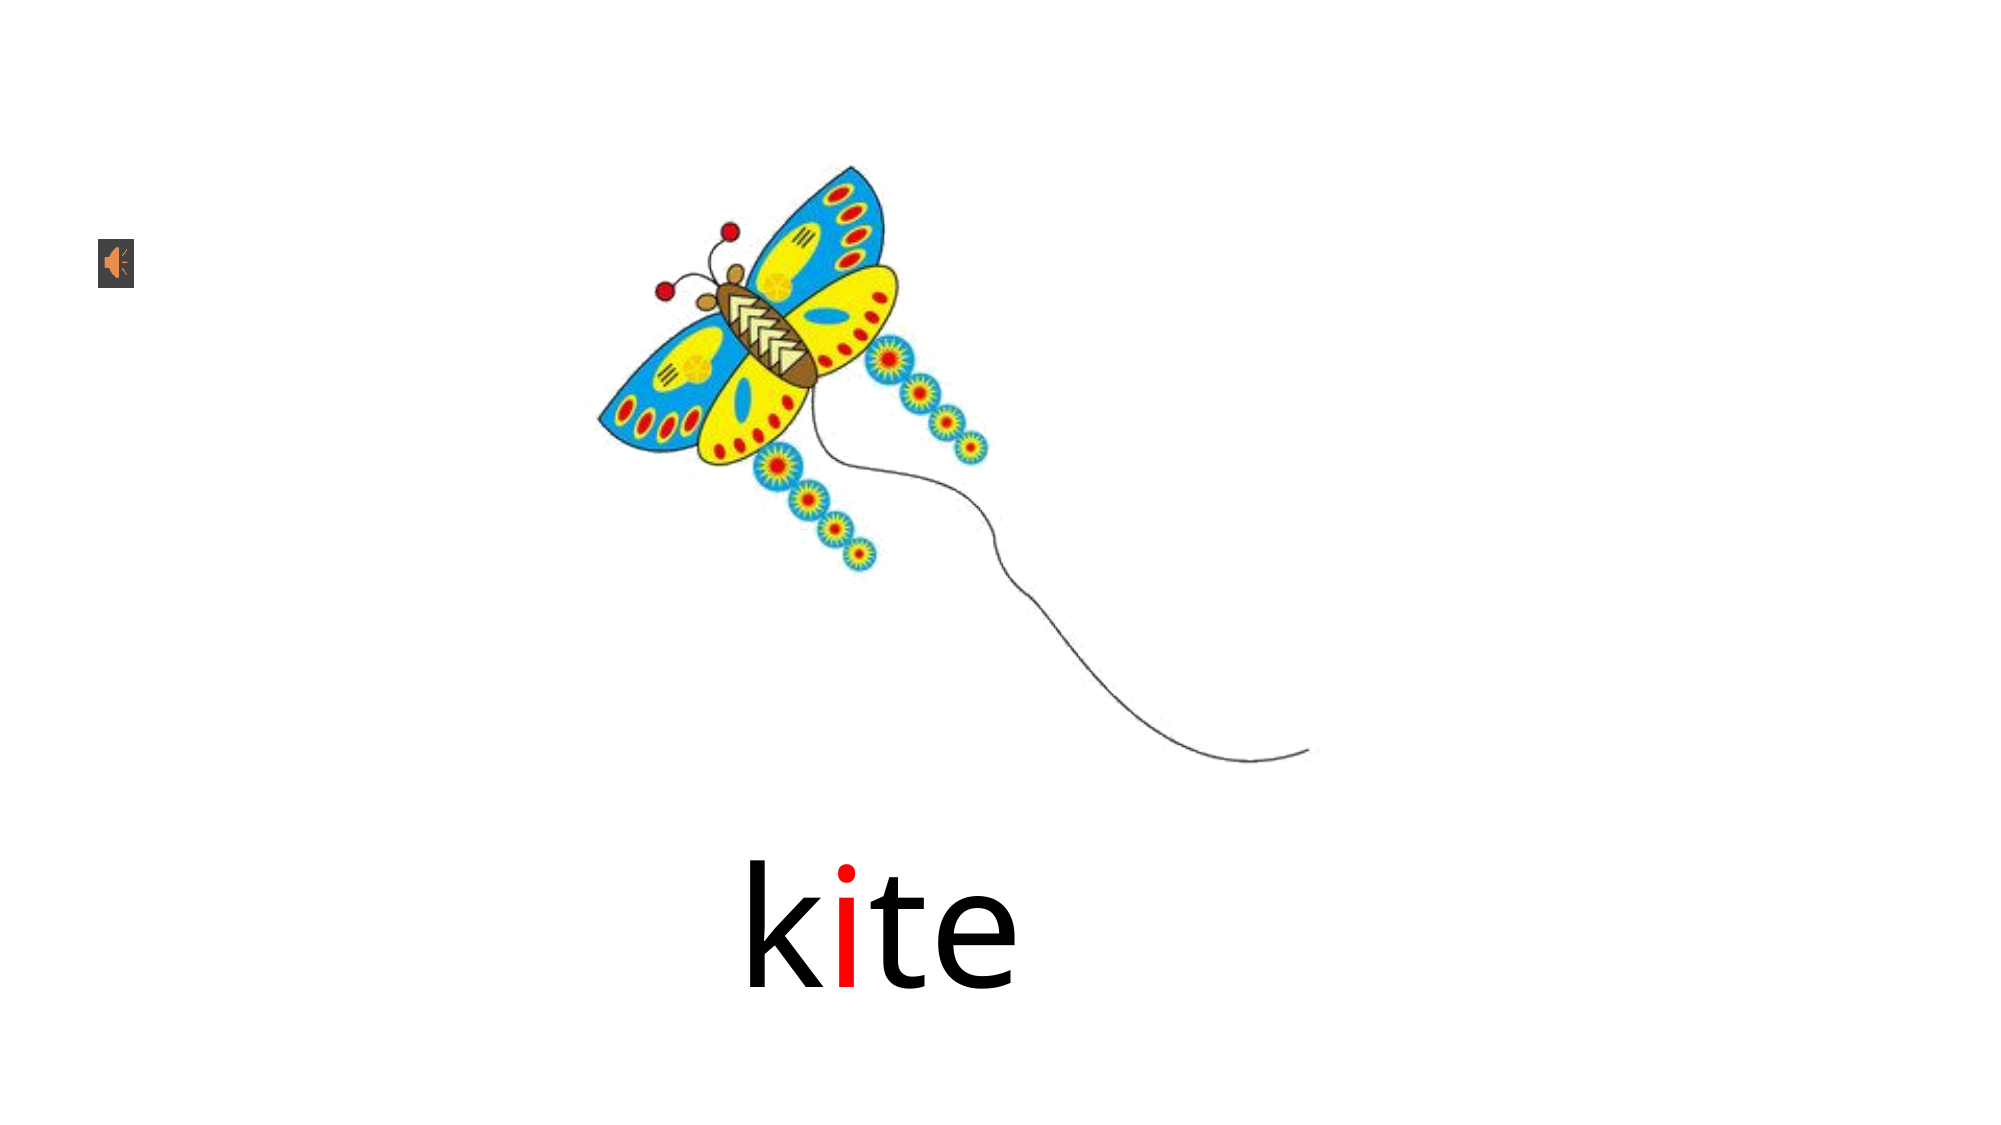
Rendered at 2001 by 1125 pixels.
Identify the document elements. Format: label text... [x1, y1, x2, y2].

text_box kite [722, 913, 1216, 1041]
picture [96, 237, 136, 290]
picture [586, 149, 1351, 913]
